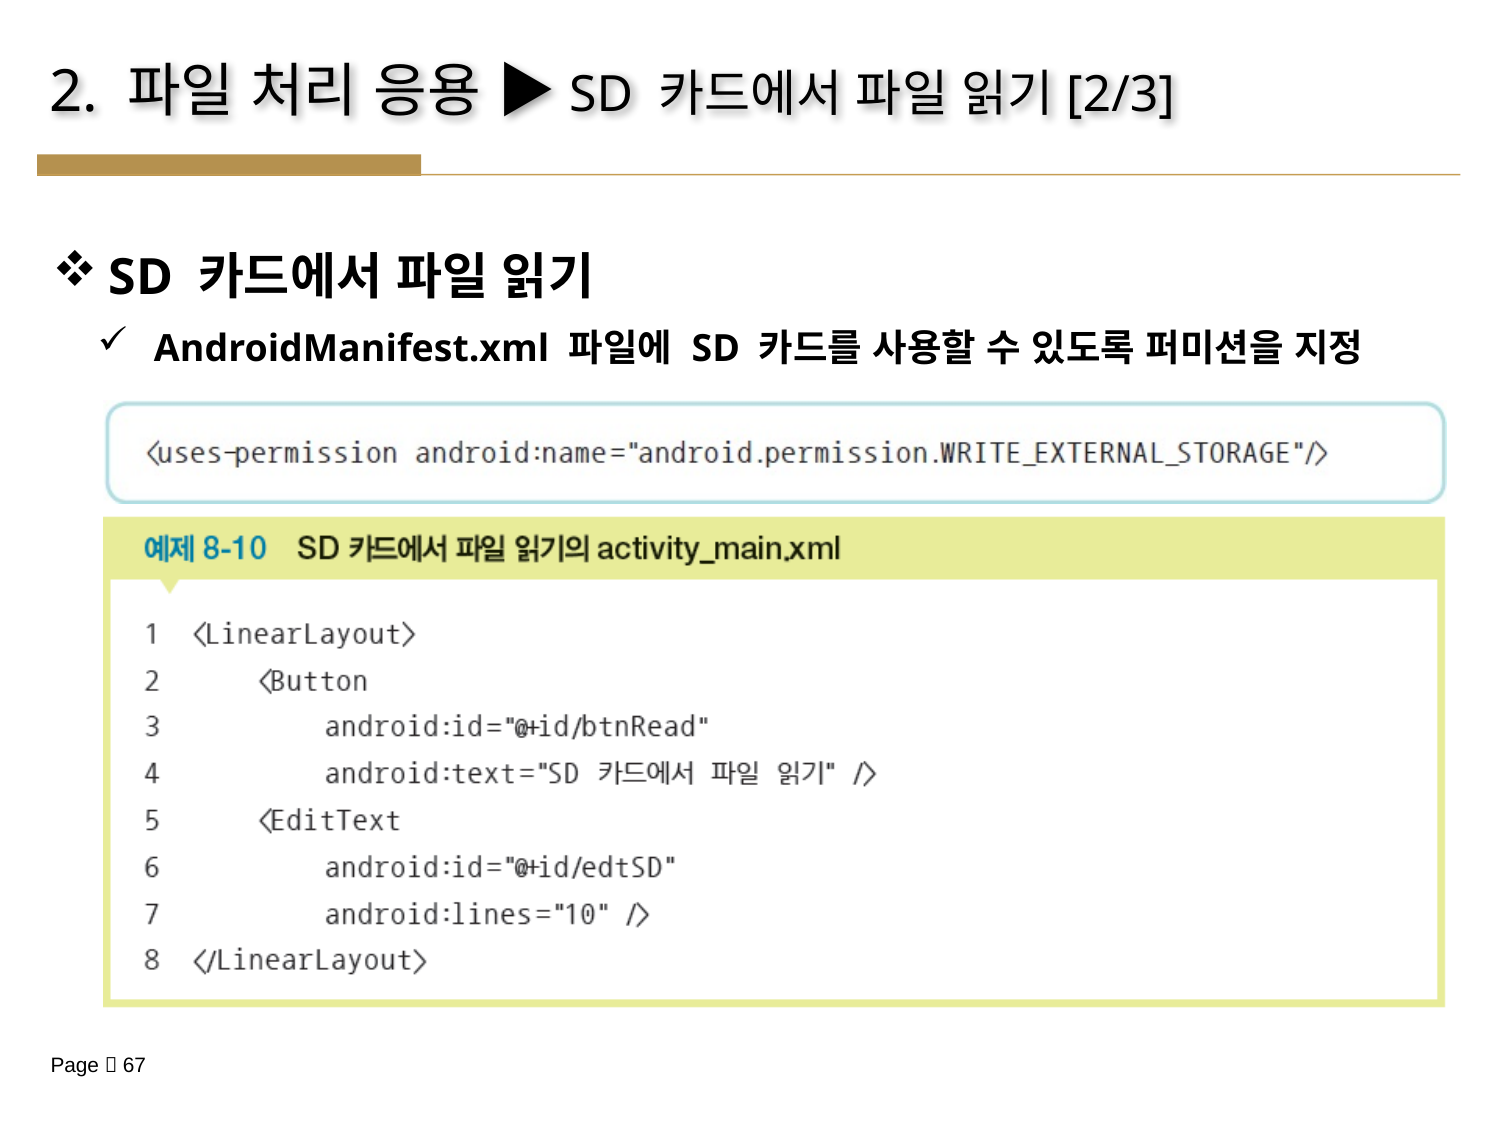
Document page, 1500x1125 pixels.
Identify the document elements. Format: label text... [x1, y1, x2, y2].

title 2. 파일 처리 응용 ▶SD 카드에서 파일 읽기[2/3] [48, 53, 1448, 161]
picture [102, 514, 1451, 1009]
picture [102, 400, 1447, 505]
list SD 카드에서 파일 읽기 AndroidManifest.xml 파일에 SD 카드를 사용할 수 있도록 퍼미션을 지정 [8, 243, 1480, 1031]
